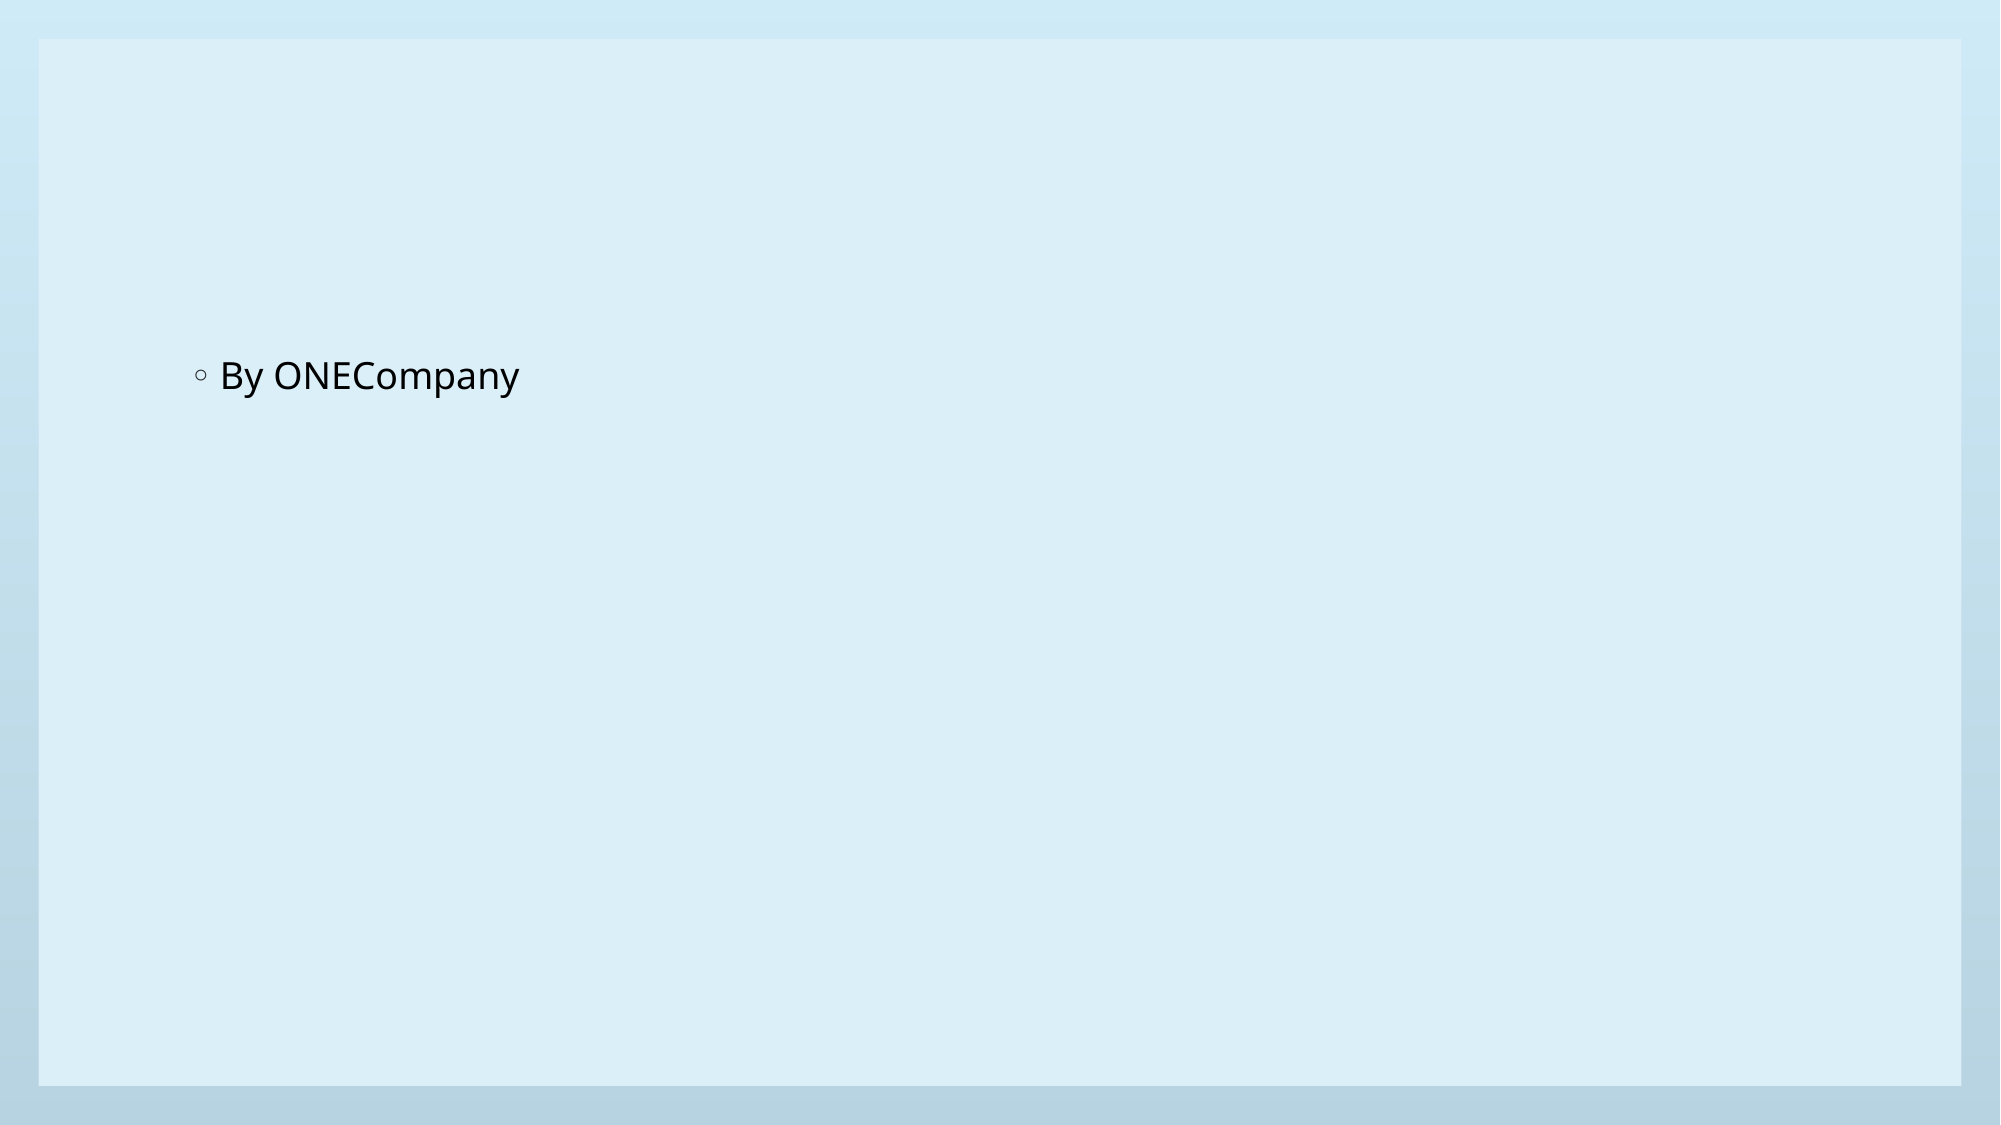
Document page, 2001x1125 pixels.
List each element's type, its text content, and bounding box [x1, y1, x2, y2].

list By ONECompany [174, 345, 1825, 990]
